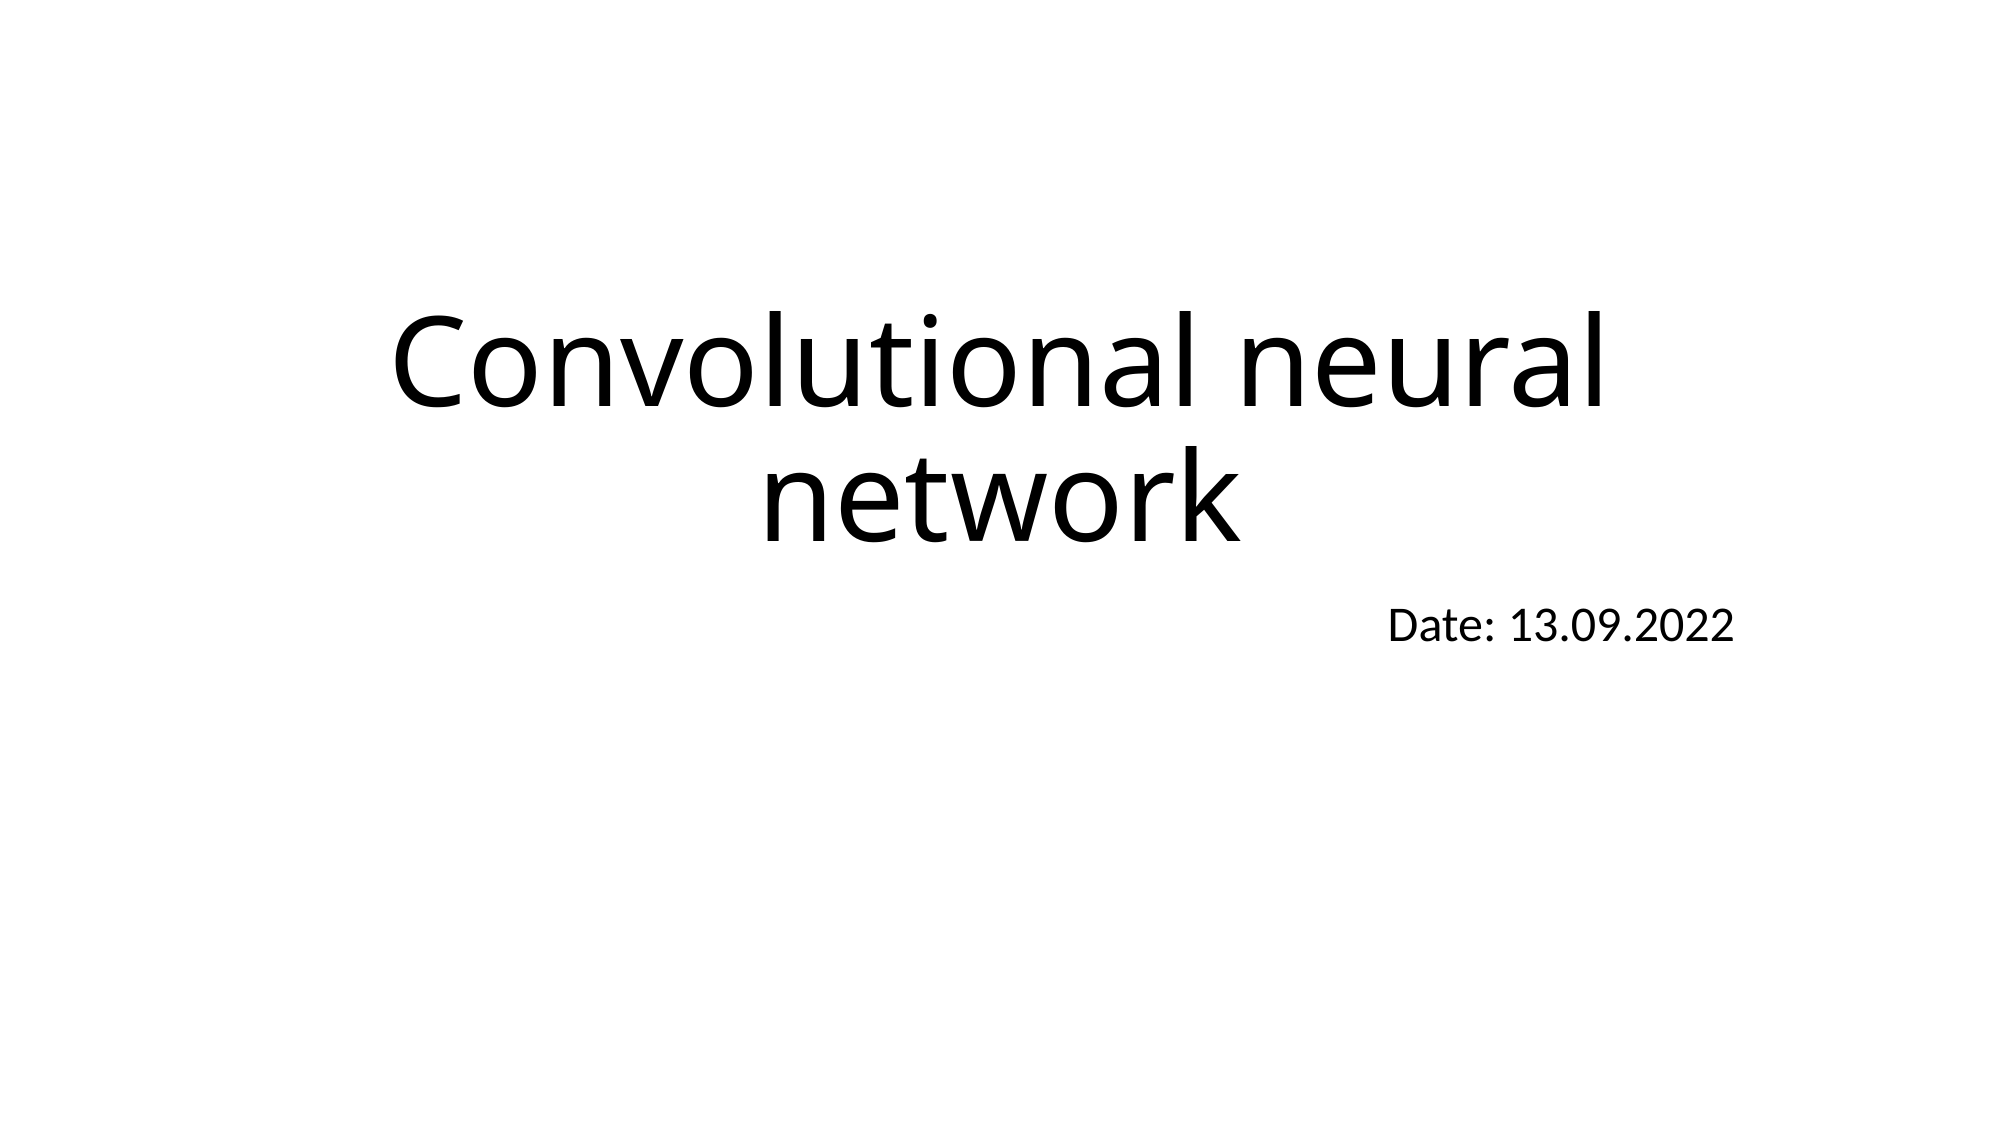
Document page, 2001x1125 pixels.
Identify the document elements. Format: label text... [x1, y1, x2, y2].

title Convolutional neural network [249, 184, 1750, 576]
subtitle Date: 13.09.2022 [249, 590, 1750, 863]
